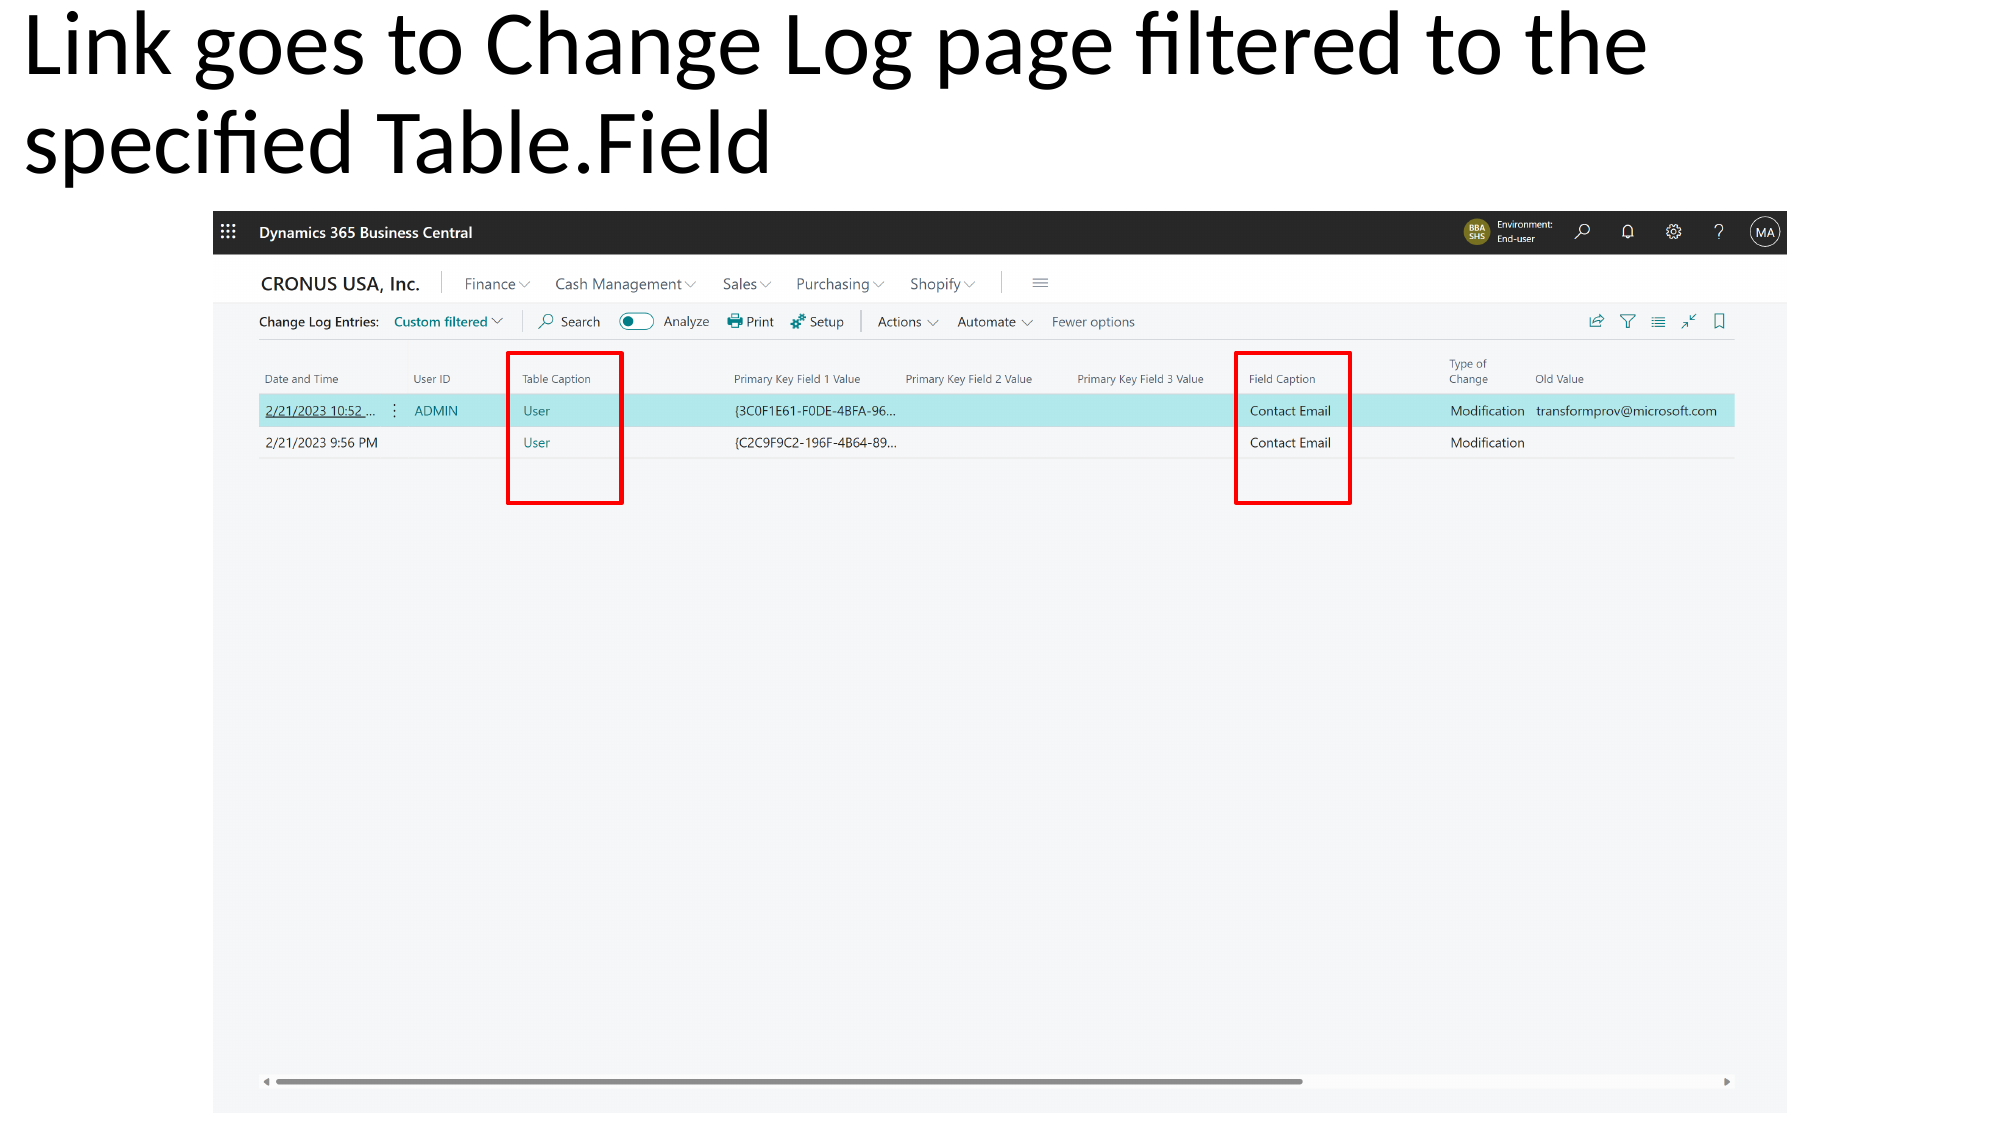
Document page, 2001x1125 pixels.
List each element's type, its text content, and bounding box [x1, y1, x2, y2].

title Link goes to Change Log page filtered to the specified Table.Field [9, 47, 1979, 201]
picture [212, 211, 1787, 1114]
